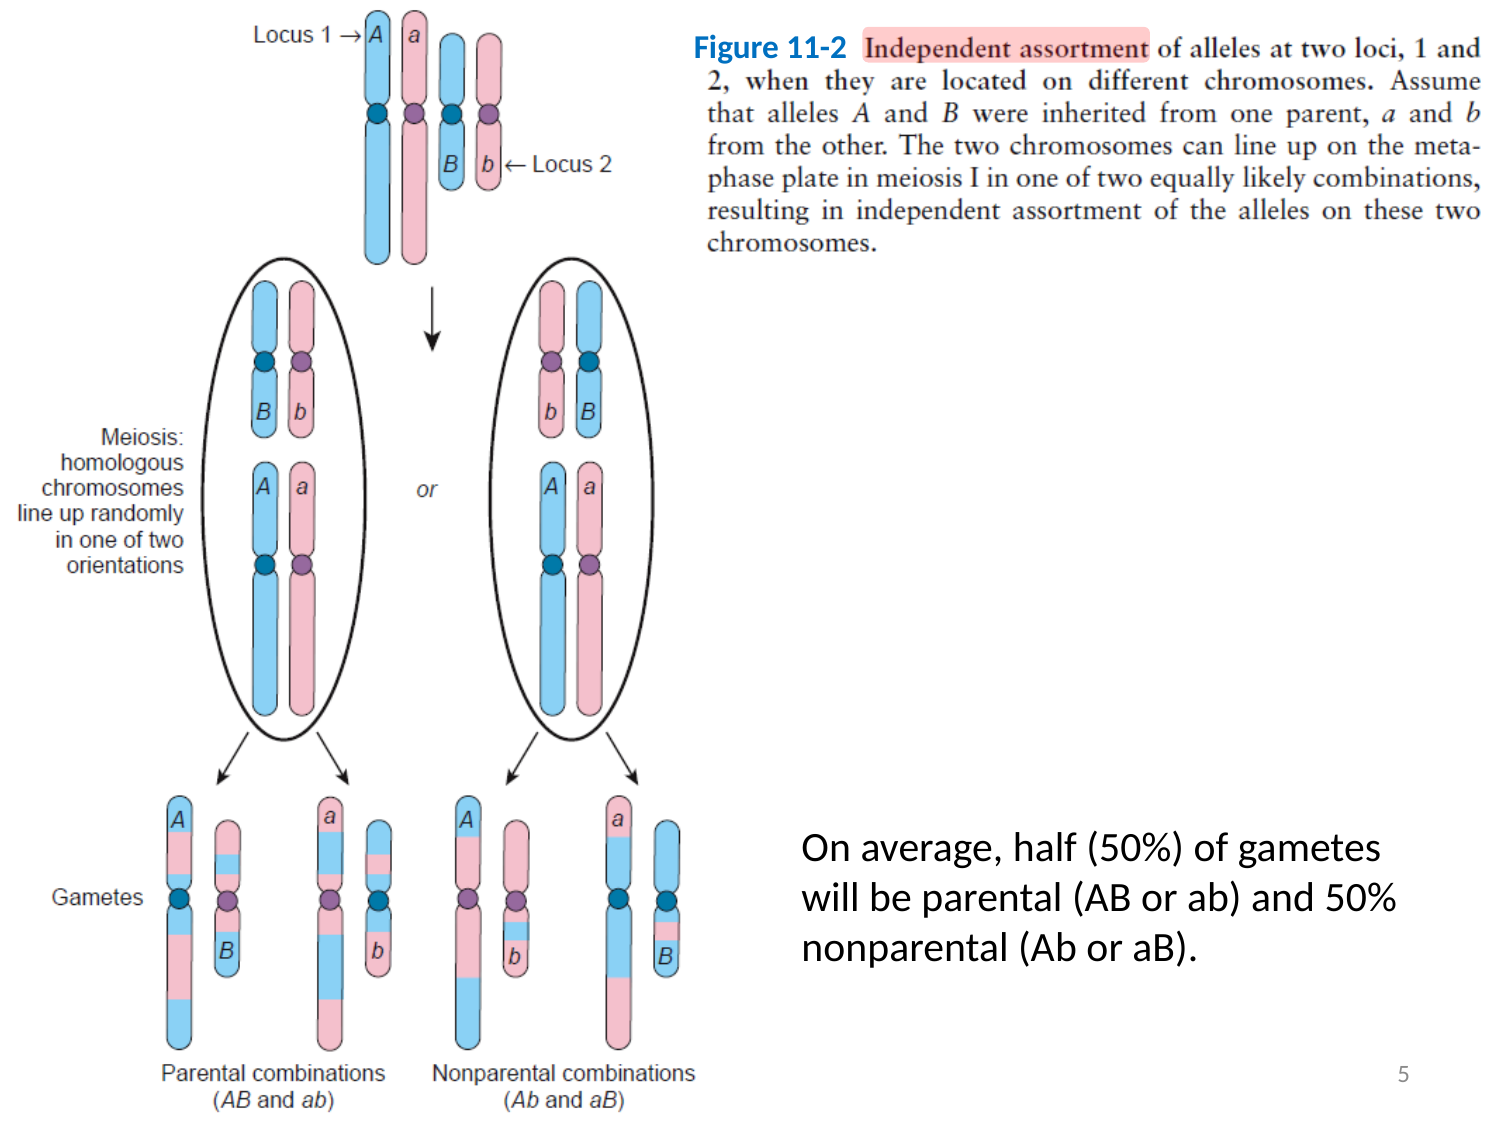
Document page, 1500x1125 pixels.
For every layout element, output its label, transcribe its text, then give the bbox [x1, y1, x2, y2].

slide_number 5 [1074, 1042, 1425, 1103]
picture [0, 0, 1497, 1125]
text_box On average, half (50%) of gametes will be parental (AB or ab) and 50% nonparental (Ab or aB). [786, 812, 1463, 978]
